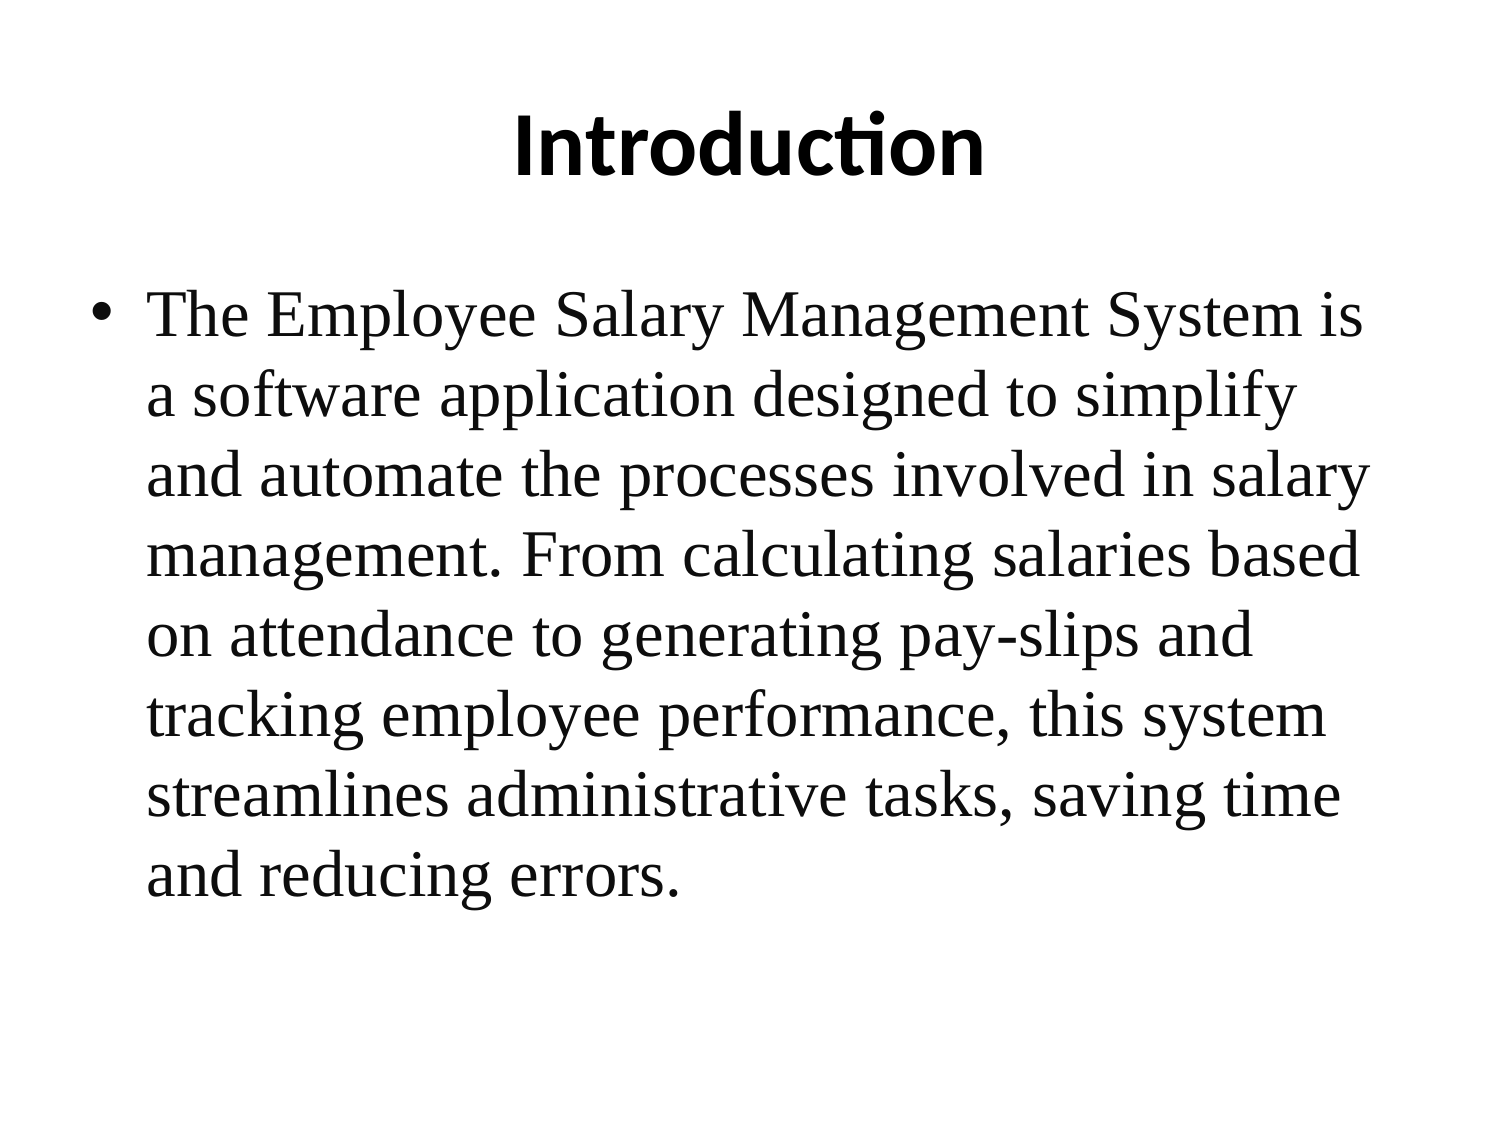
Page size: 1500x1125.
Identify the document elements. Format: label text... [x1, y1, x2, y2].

list The Employee Salary Management System is a software application designed to simplify and automate the processes involved in salary management. From calculating salaries based on attendance to generating pay-slips and tracking employee performance, this system streamlines administrative tasks, saving time and reducing errors. [75, 262, 1425, 1005]
title Introduction [75, 45, 1425, 233]
